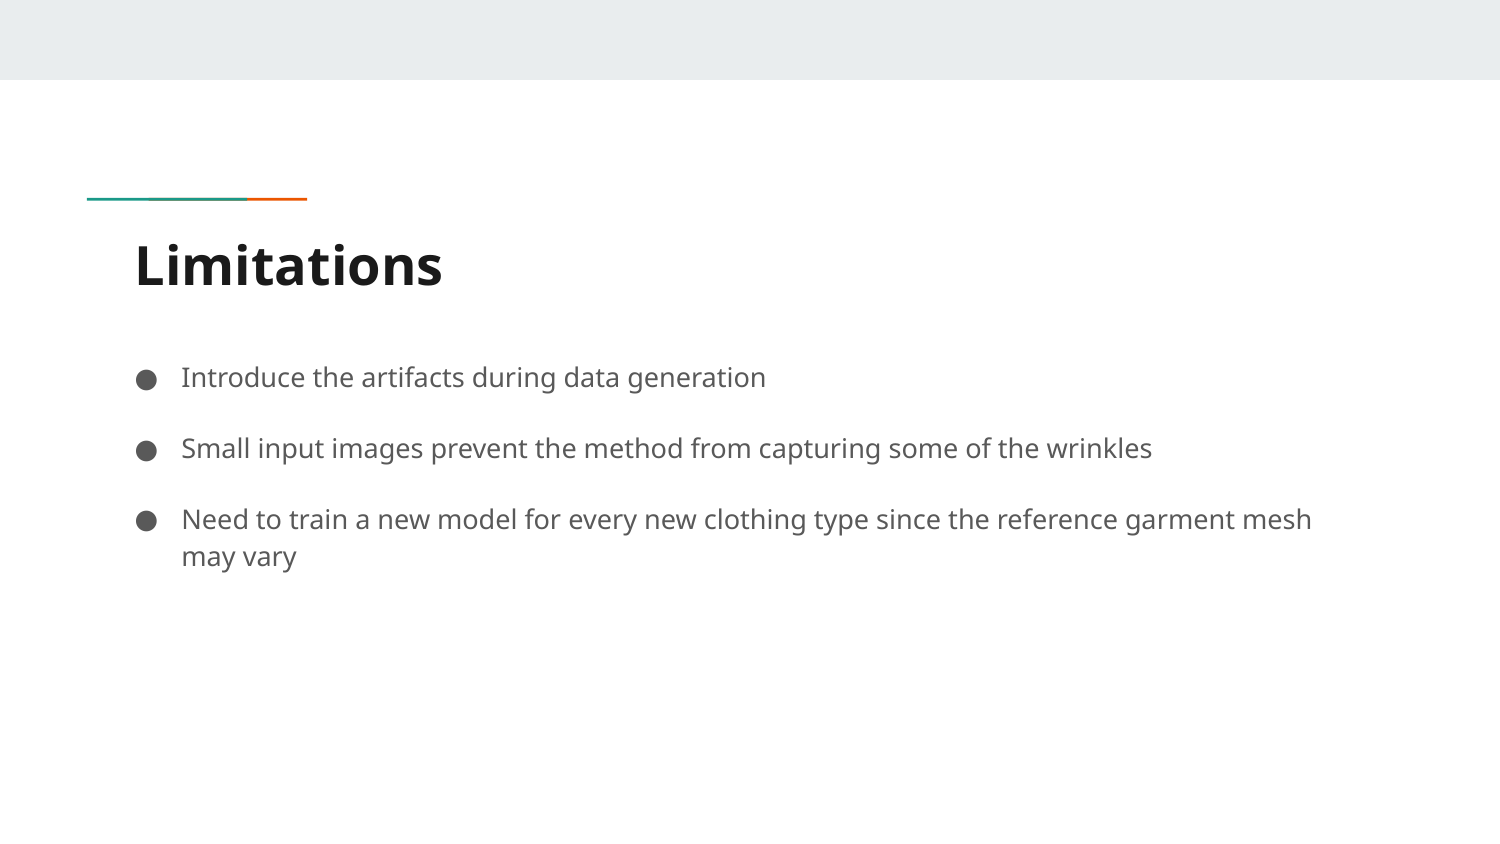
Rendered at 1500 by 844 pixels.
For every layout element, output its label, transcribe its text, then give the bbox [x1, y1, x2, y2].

list Introduce the artifacts during data generation Small input images prevent the method from capturing some of the wrinkles Need to train a new model for every new clothing type since the reference garment mesh may vary [119, 341, 1381, 712]
title Limitations [119, 216, 1381, 305]
